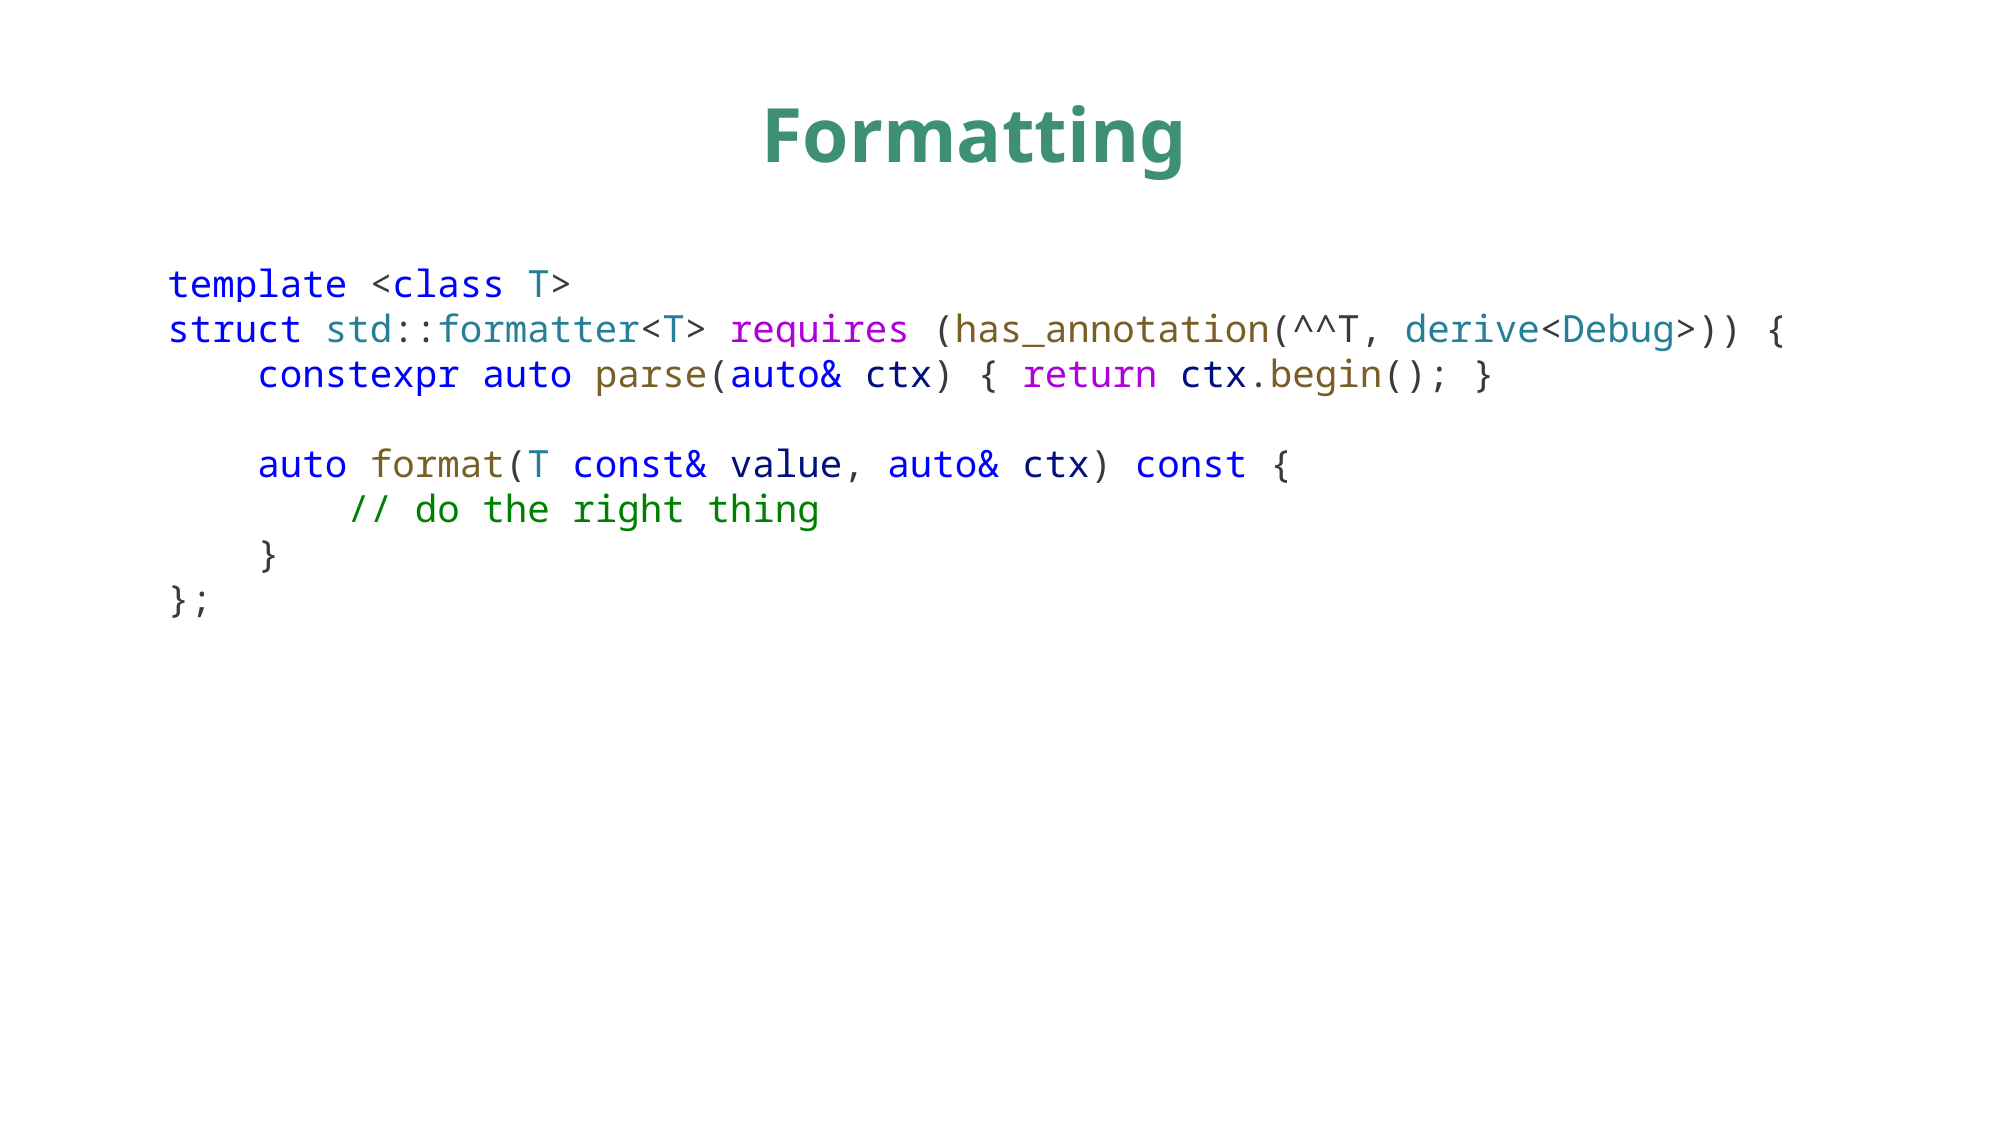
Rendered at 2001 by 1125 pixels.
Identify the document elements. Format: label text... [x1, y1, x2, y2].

text_box template <class T> struct std::formatter<T> requires (has_annotation(^^T, derive<Debug>)) { constexpr auto parse(auto& ctx) { return ctx.begin(); } auto format(T const& value, auto& ctx) const { // do the right thing } }; [152, 252, 1803, 628]
title Formatting [100, 90, 1849, 276]
